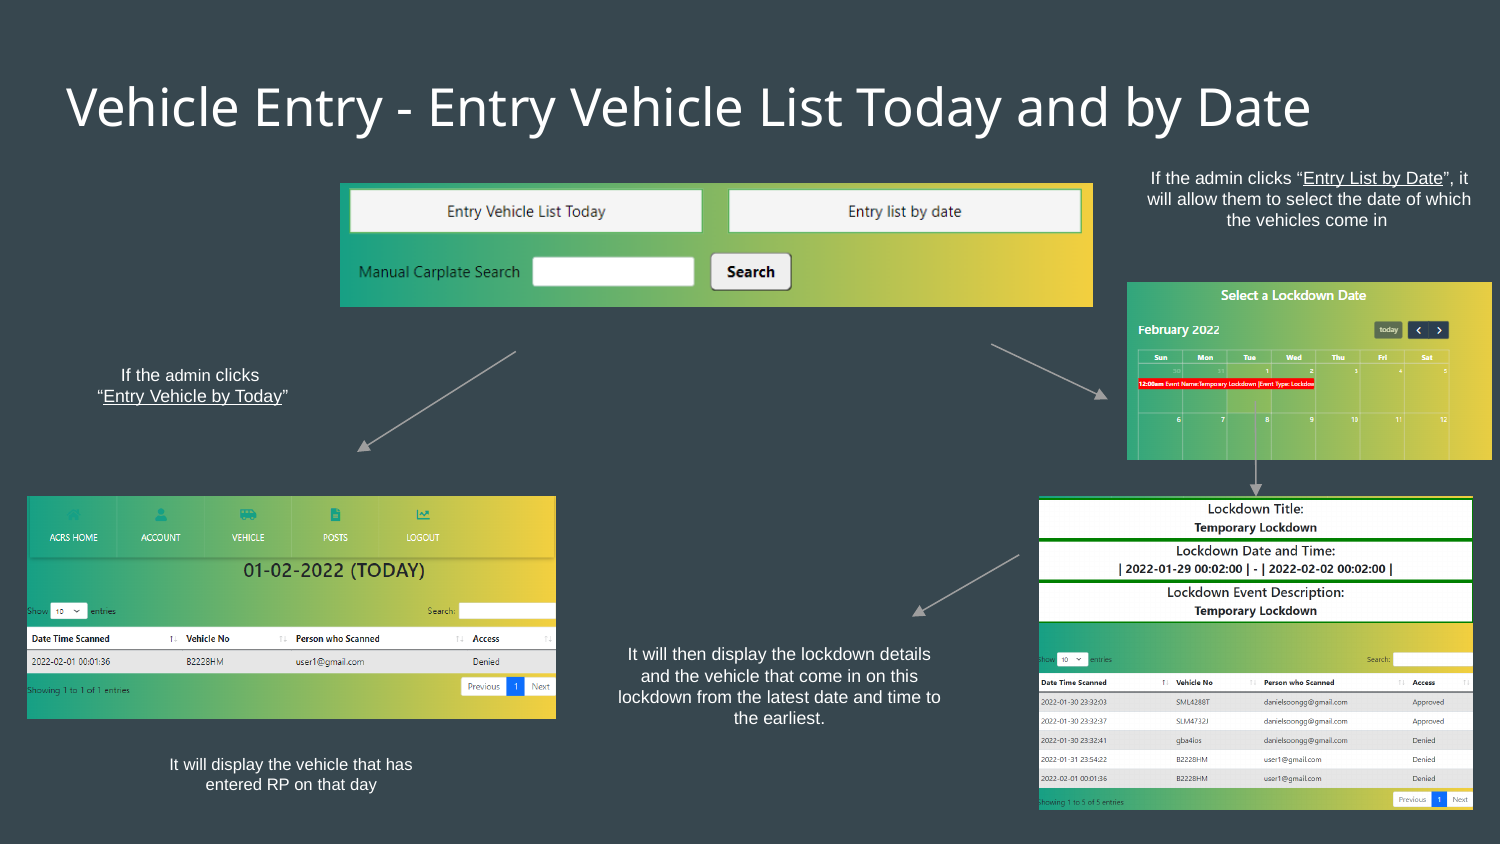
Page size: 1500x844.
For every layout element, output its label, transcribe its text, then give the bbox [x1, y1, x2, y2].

text_box If the admin clicks “Entry Vehicle by Today” [51, 348, 335, 422]
text_box It will display the vehicle that has entered RP on that day [145, 738, 438, 809]
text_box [356, 351, 517, 453]
text_box If the admin clicks “Entry List by Date”, it will allow them to select the date of which the vehicles come in [1126, 151, 1492, 246]
text_box It will then display the lockdown details and the vehicle that come in on this lockdown from the latest date and time to the earliest. [597, 628, 963, 744]
picture [340, 182, 1093, 307]
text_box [991, 343, 1109, 400]
title Vehicle Entry - Entry Vehicle List Today and by Date [51, 58, 1449, 153]
picture [1127, 282, 1492, 461]
picture [1039, 496, 1473, 810]
picture [27, 496, 556, 719]
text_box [911, 554, 1020, 617]
